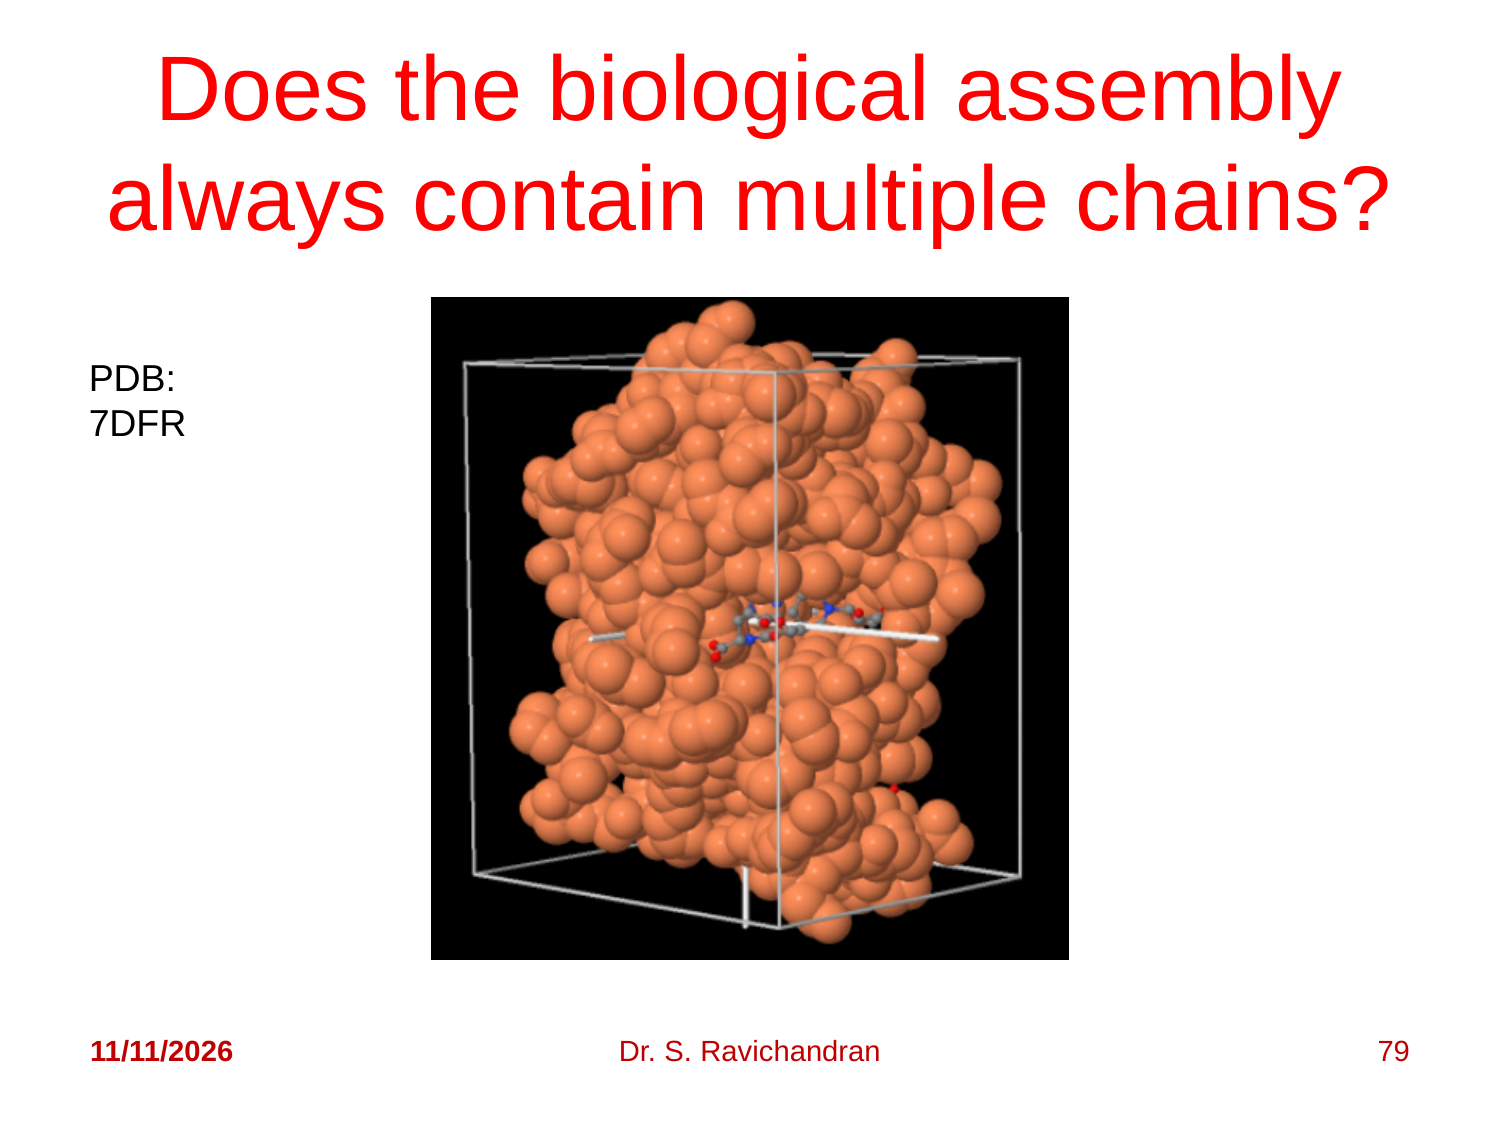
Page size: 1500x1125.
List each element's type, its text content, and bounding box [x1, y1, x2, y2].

picture [431, 296, 1069, 960]
footer Dr. S. Ravichandran [512, 1024, 988, 1103]
slide_number 79 [1074, 1024, 1426, 1103]
title Does the biological assembly always contain multiple chains? [75, 45, 1425, 233]
text_box PDB: 7DFR [73, 346, 274, 451]
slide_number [74, 1024, 426, 1103]
